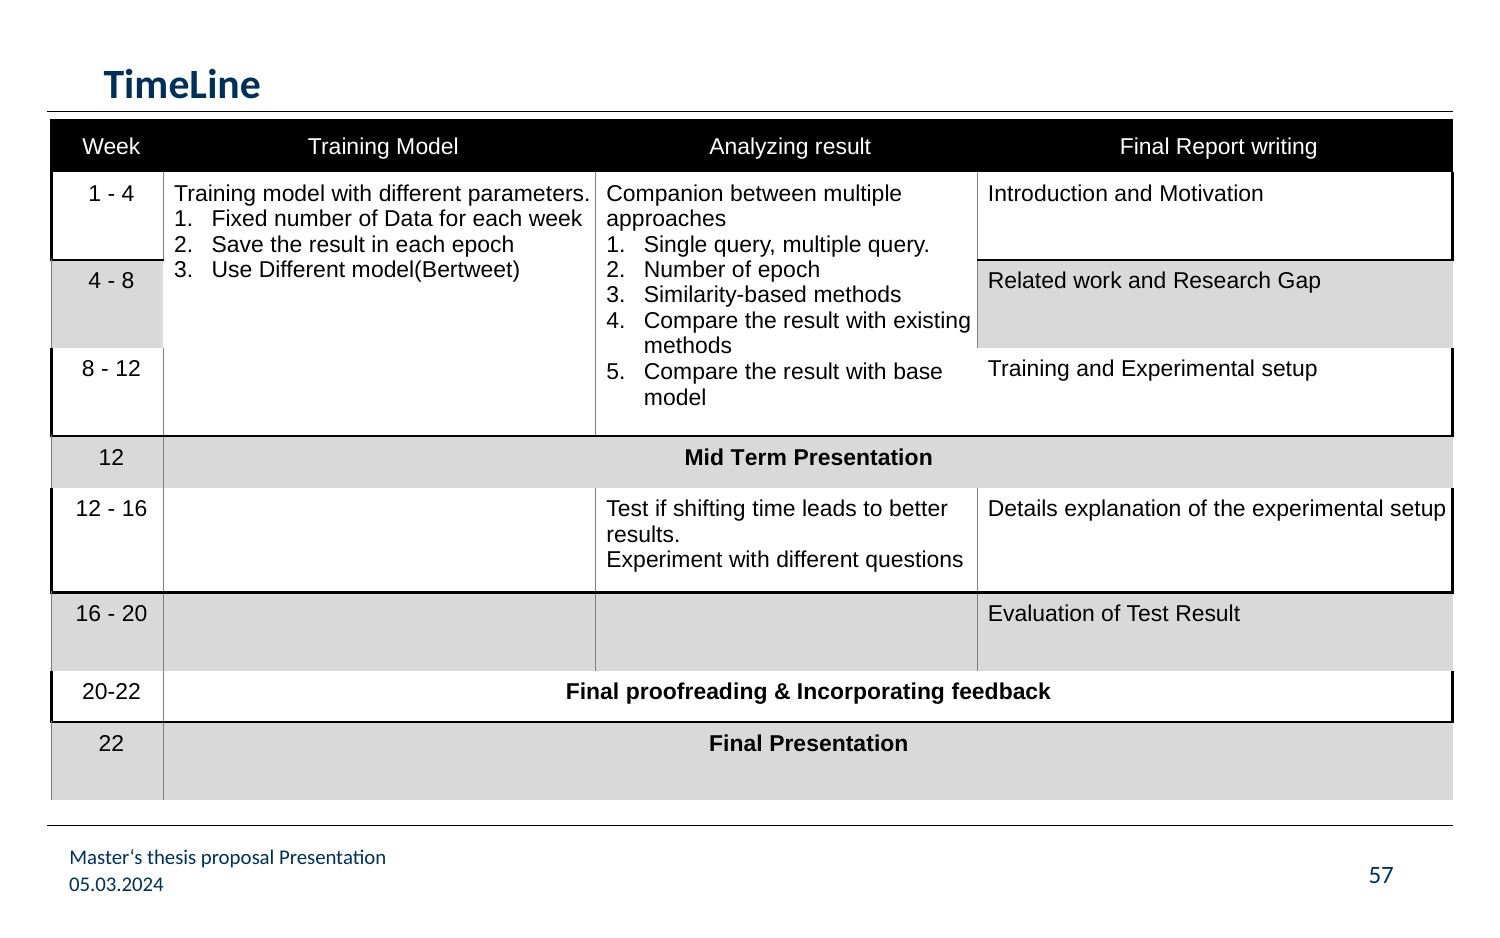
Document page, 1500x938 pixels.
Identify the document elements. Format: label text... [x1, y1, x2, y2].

table_cell [164, 488, 595, 591]
table_cell Final Presentation [164, 723, 1453, 800]
table_cell Details explanation of the experimental setup [978, 488, 1451, 591]
table_cell [596, 594, 977, 671]
table_cell 1 - 4 [53, 172, 163, 259]
table_cell 8 - 12 [53, 348, 163, 435]
table_header Week [53, 122, 162, 172]
table_header Analyzing result [597, 122, 976, 172]
table_cell Evaluation of Test Result [978, 594, 1453, 671]
table_cell Training and Experimental setup [977, 348, 1451, 435]
table_cell Related work and Research Gap [978, 261, 1453, 348]
table_cell 4 - 8 [52, 261, 163, 348]
table_cell Companion between multiple approaches Single query, multiple query. Number of epoch Similarity-based methods Compare the result with existing methods Compare the result with base model [596, 172, 977, 435]
table_cell 22 [52, 723, 163, 800]
table_cell [164, 594, 595, 671]
table_cell Final proofreading & Incorporating feedback [164, 671, 1451, 721]
table_cell 12 - 16 [53, 488, 163, 591]
table_header Final Report writing [979, 122, 1453, 172]
table_cell 16 - 20 [52, 594, 163, 671]
table_cell Training model with different parameters. Fixed number of Data for each week Save the result in each epoch Use Different model(Bertweet) [163, 172, 595, 435]
table_cell 12 [52, 437, 163, 488]
table_cell Test if shifting time leads to better results. Experiment with different questions [596, 488, 977, 591]
table_header Training Model [165, 122, 594, 172]
table_cell Introduction and Motivation [978, 172, 1451, 259]
title TimeLine [103, 50, 1398, 119]
table_cell 20-22 [53, 671, 163, 721]
table_cell Mid Term Presentation [164, 437, 1453, 488]
